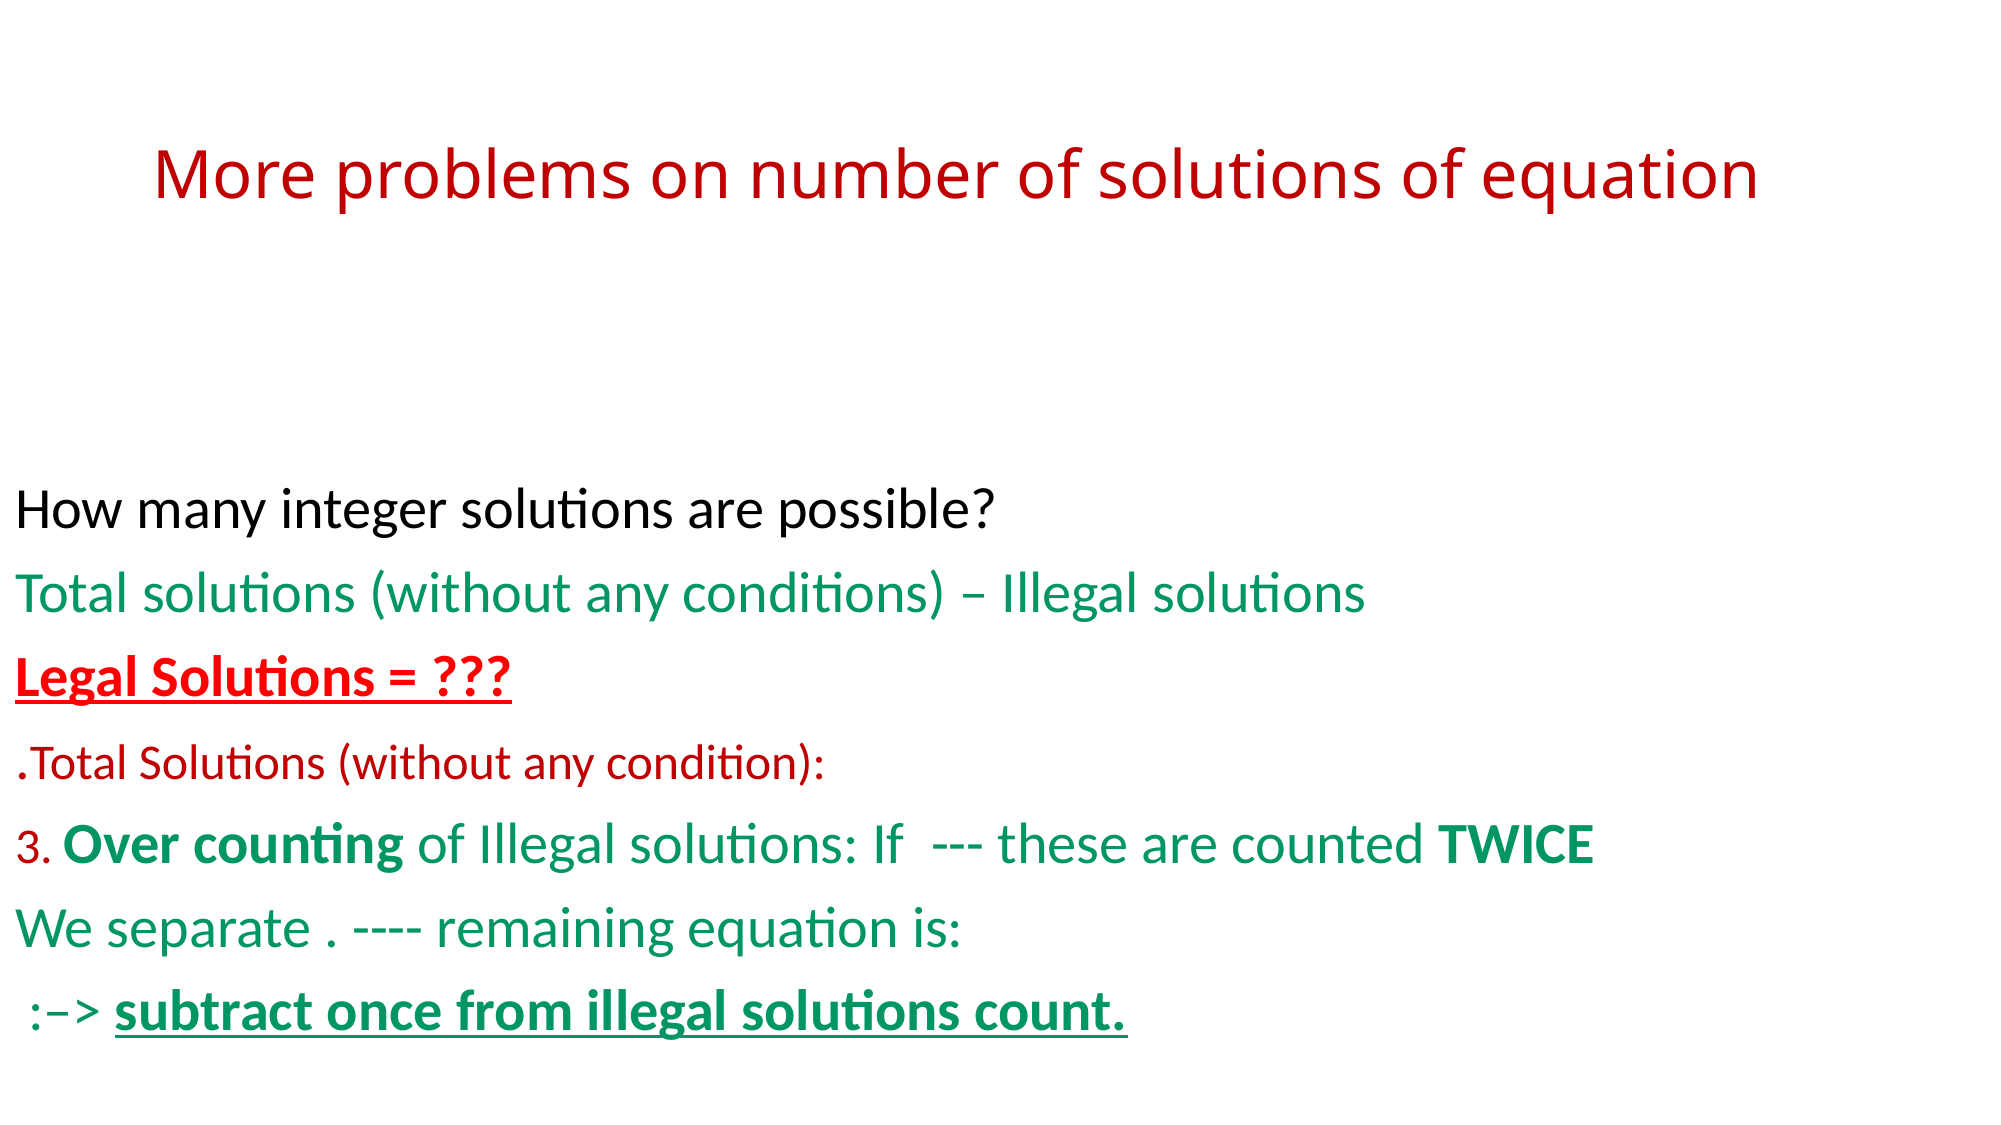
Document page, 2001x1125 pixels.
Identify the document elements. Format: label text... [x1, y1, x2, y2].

title More problems on number of solutions of equation [137, 59, 1863, 278]
